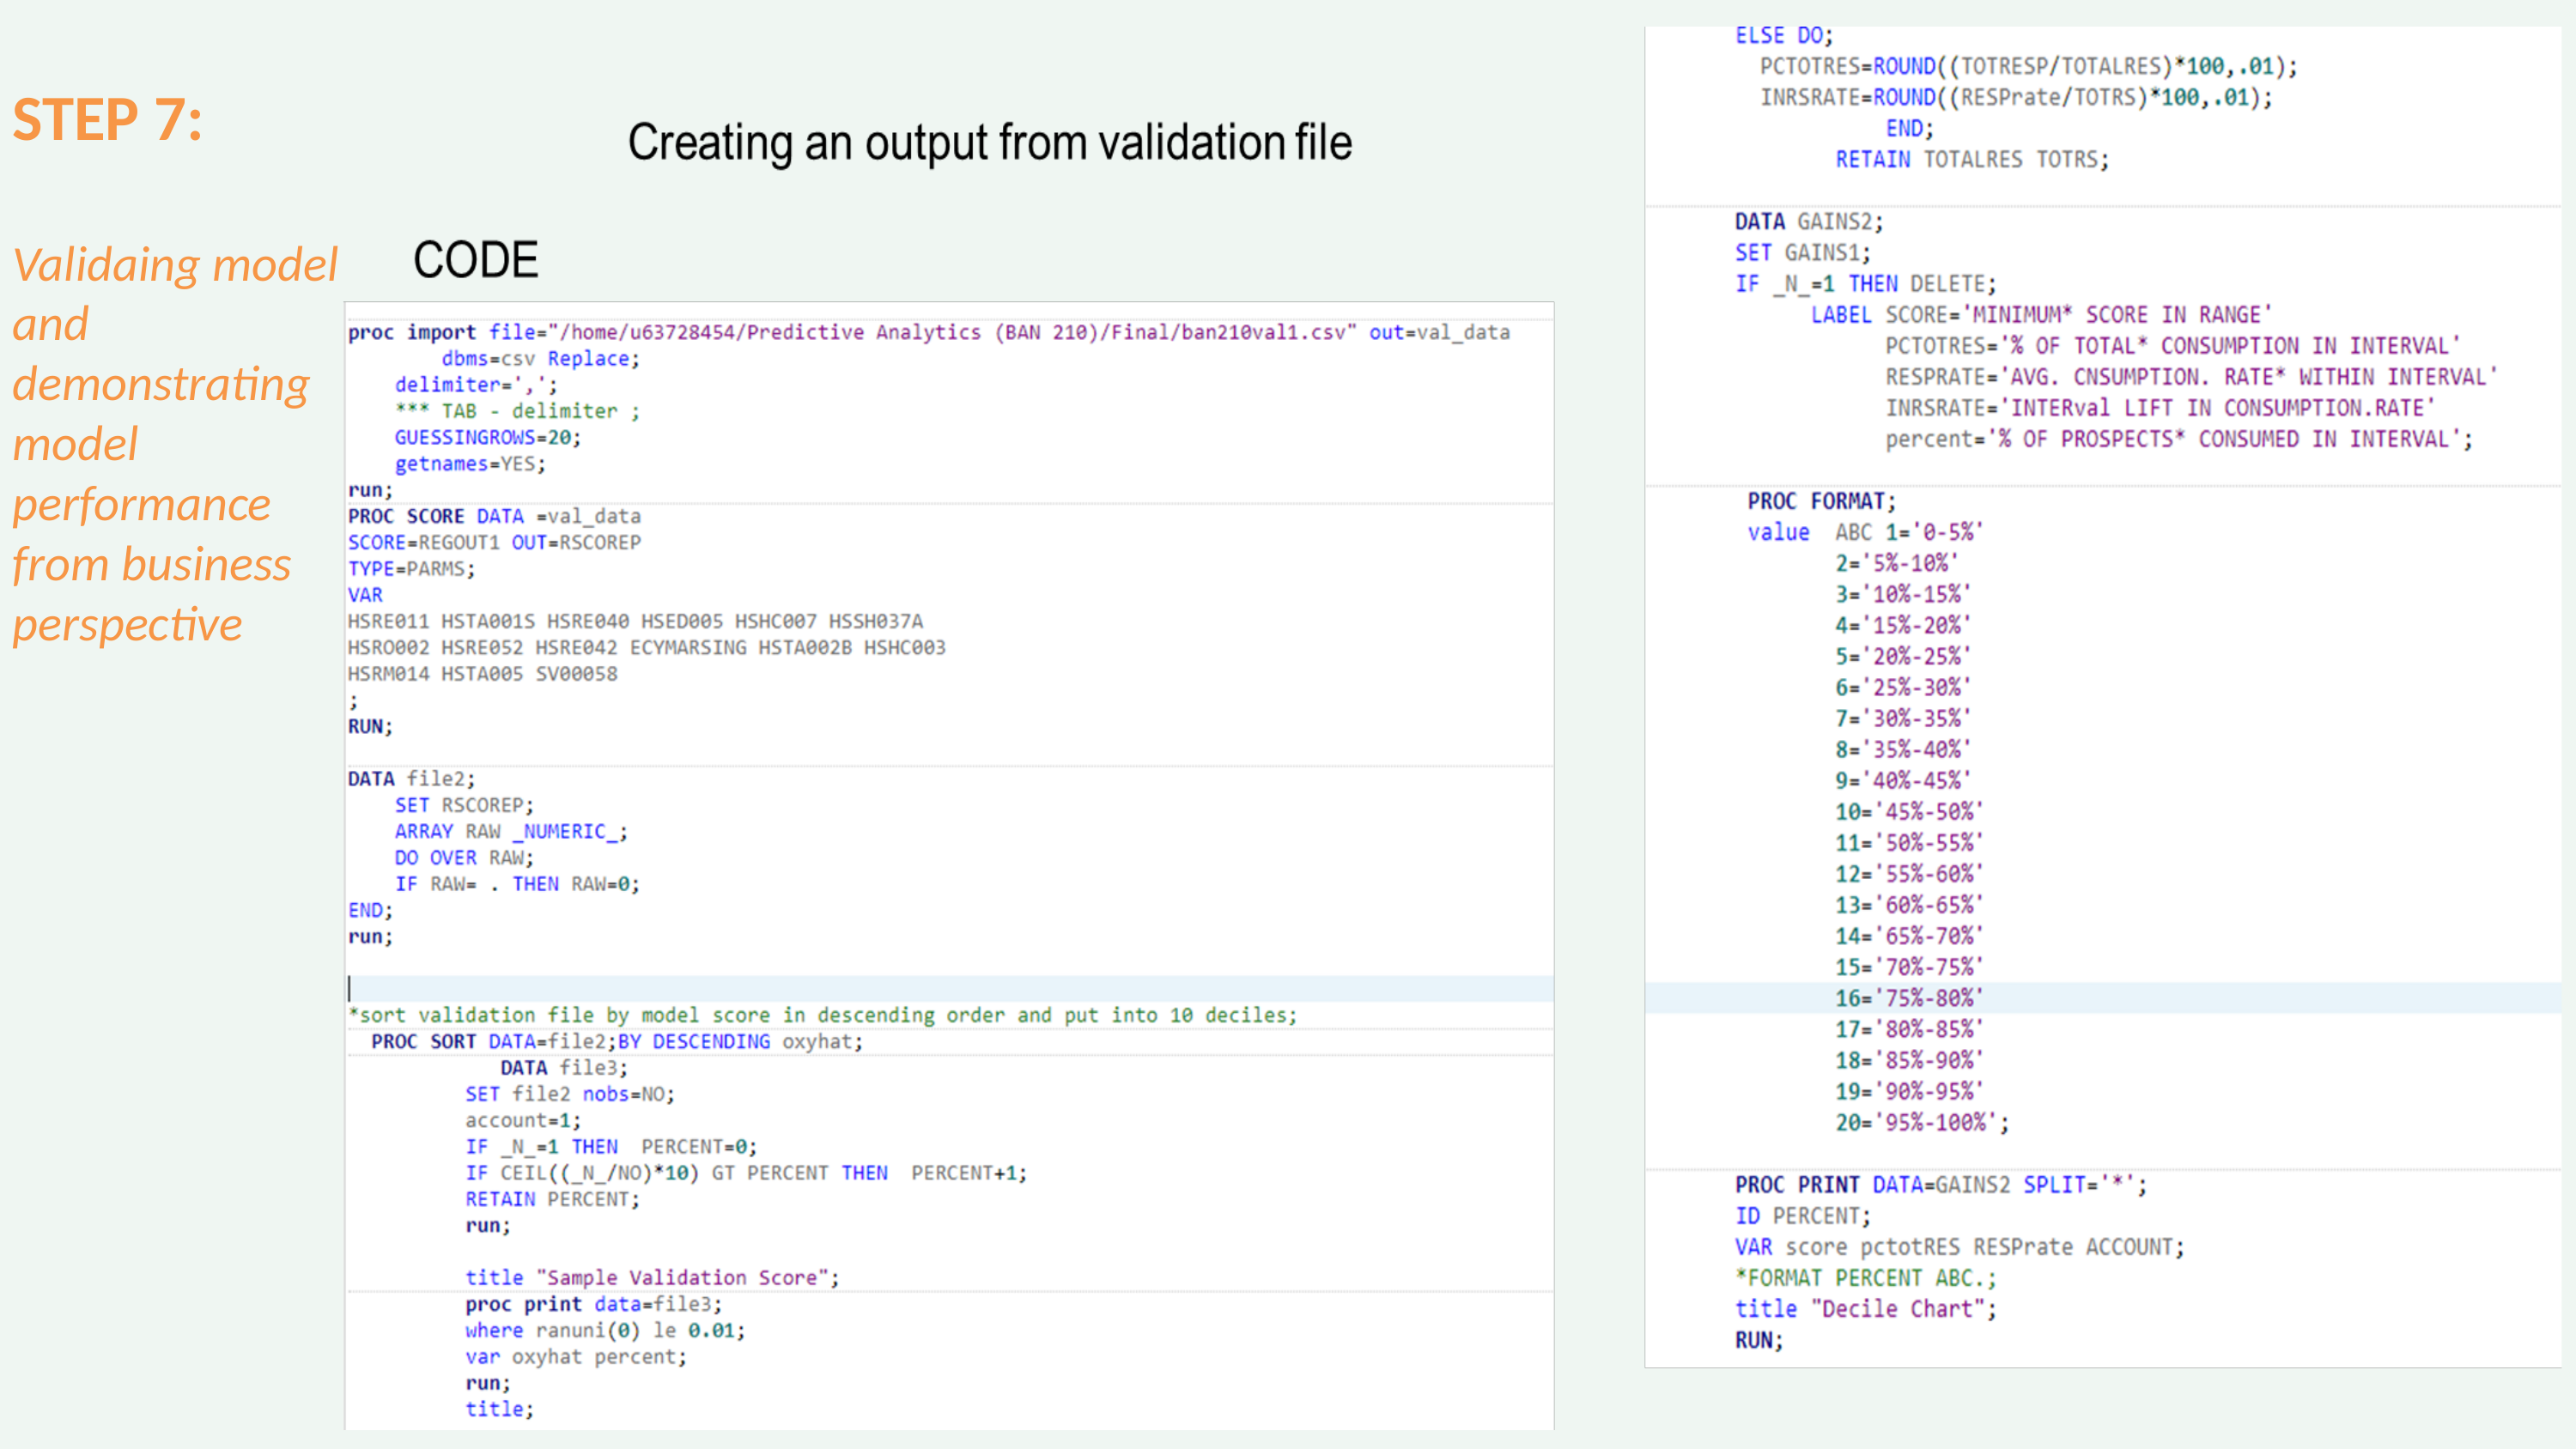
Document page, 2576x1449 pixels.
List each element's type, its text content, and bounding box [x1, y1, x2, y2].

text_box [343, 27, 2562, 1430]
text_box STEP 7: Validaing model and demonstrating model performance from business perspective [0, 70, 365, 658]
